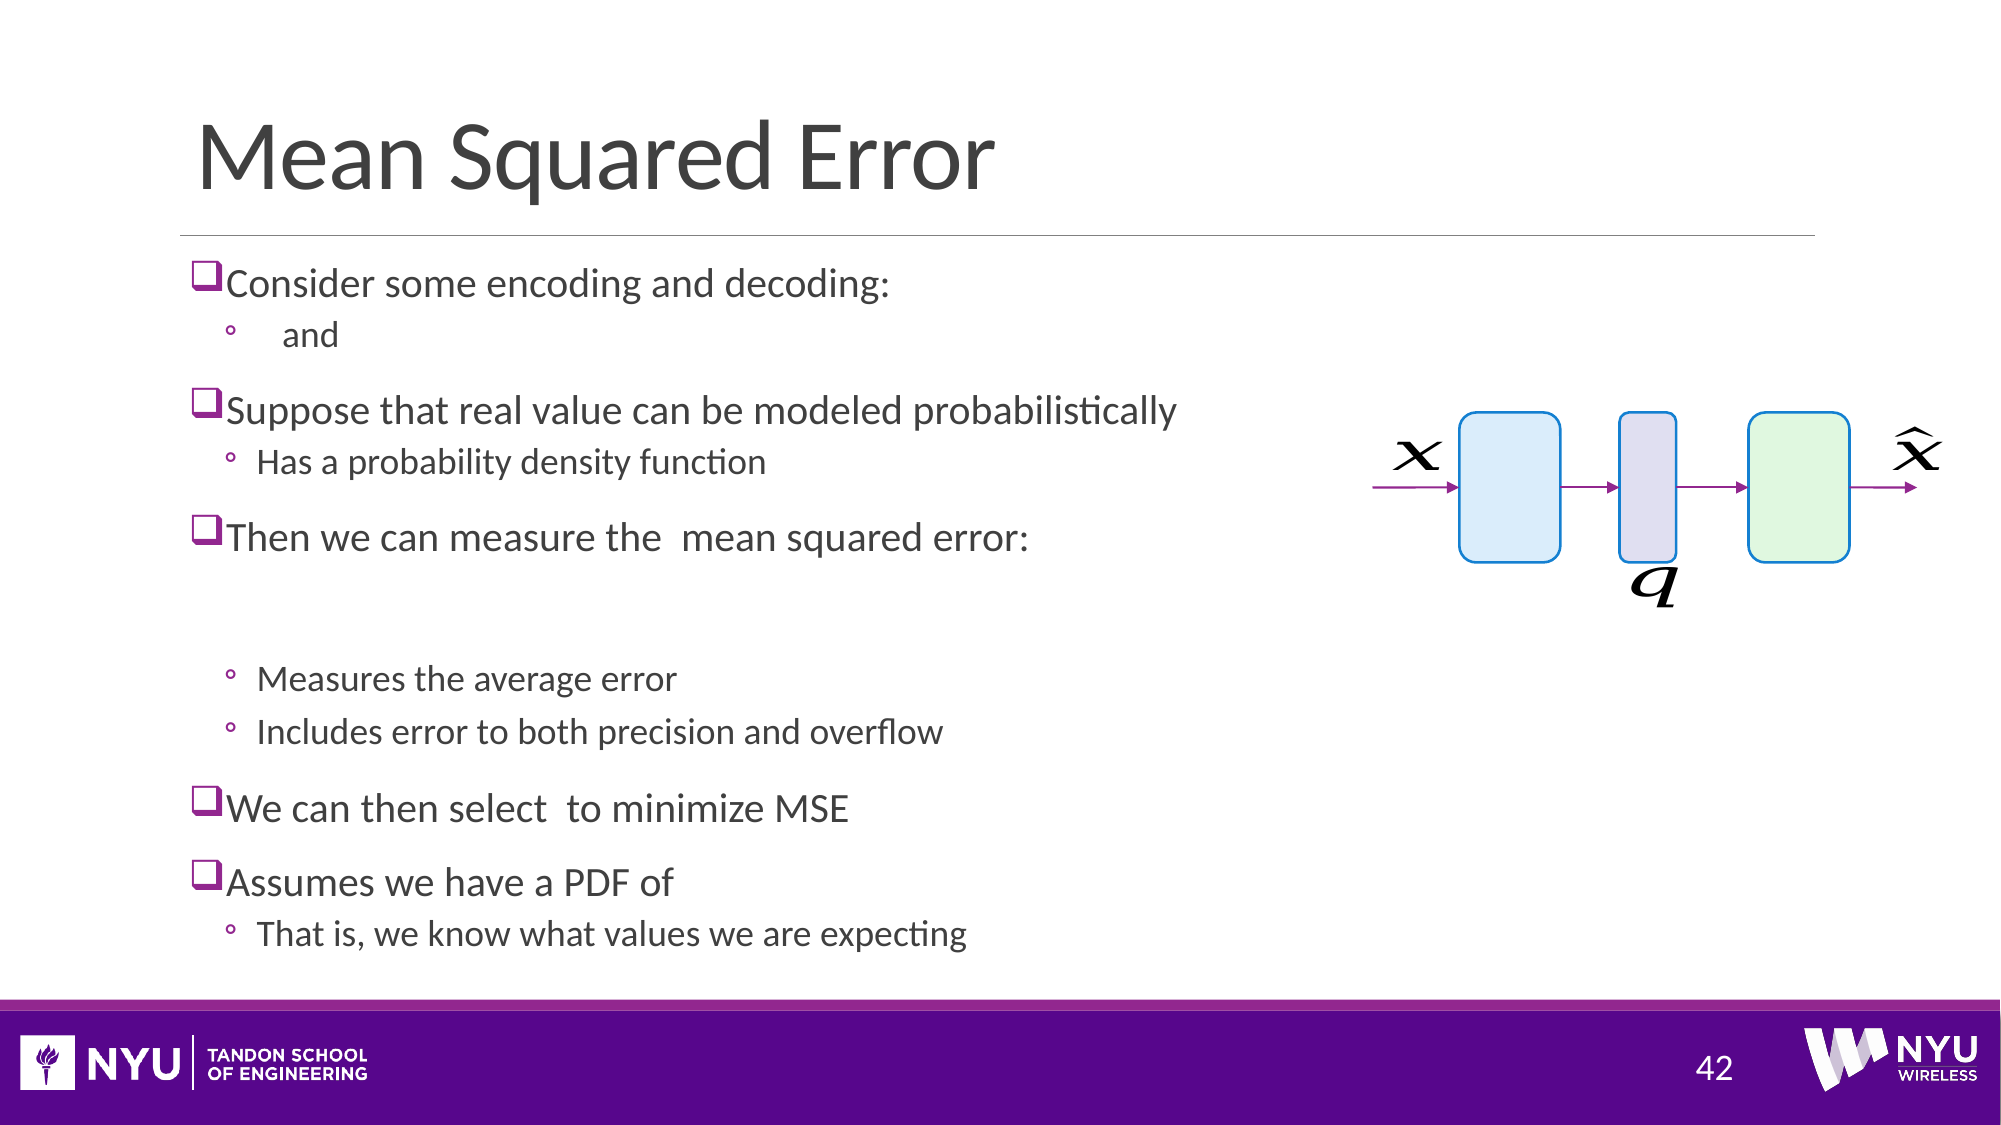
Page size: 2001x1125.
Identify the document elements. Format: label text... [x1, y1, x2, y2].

title Mean Squared Error [180, 47, 1830, 218]
text_box [1458, 411, 1562, 564]
slide_number 42 [1533, 1035, 1749, 1096]
text_box [1747, 411, 1851, 564]
text_box [1618, 411, 1678, 564]
